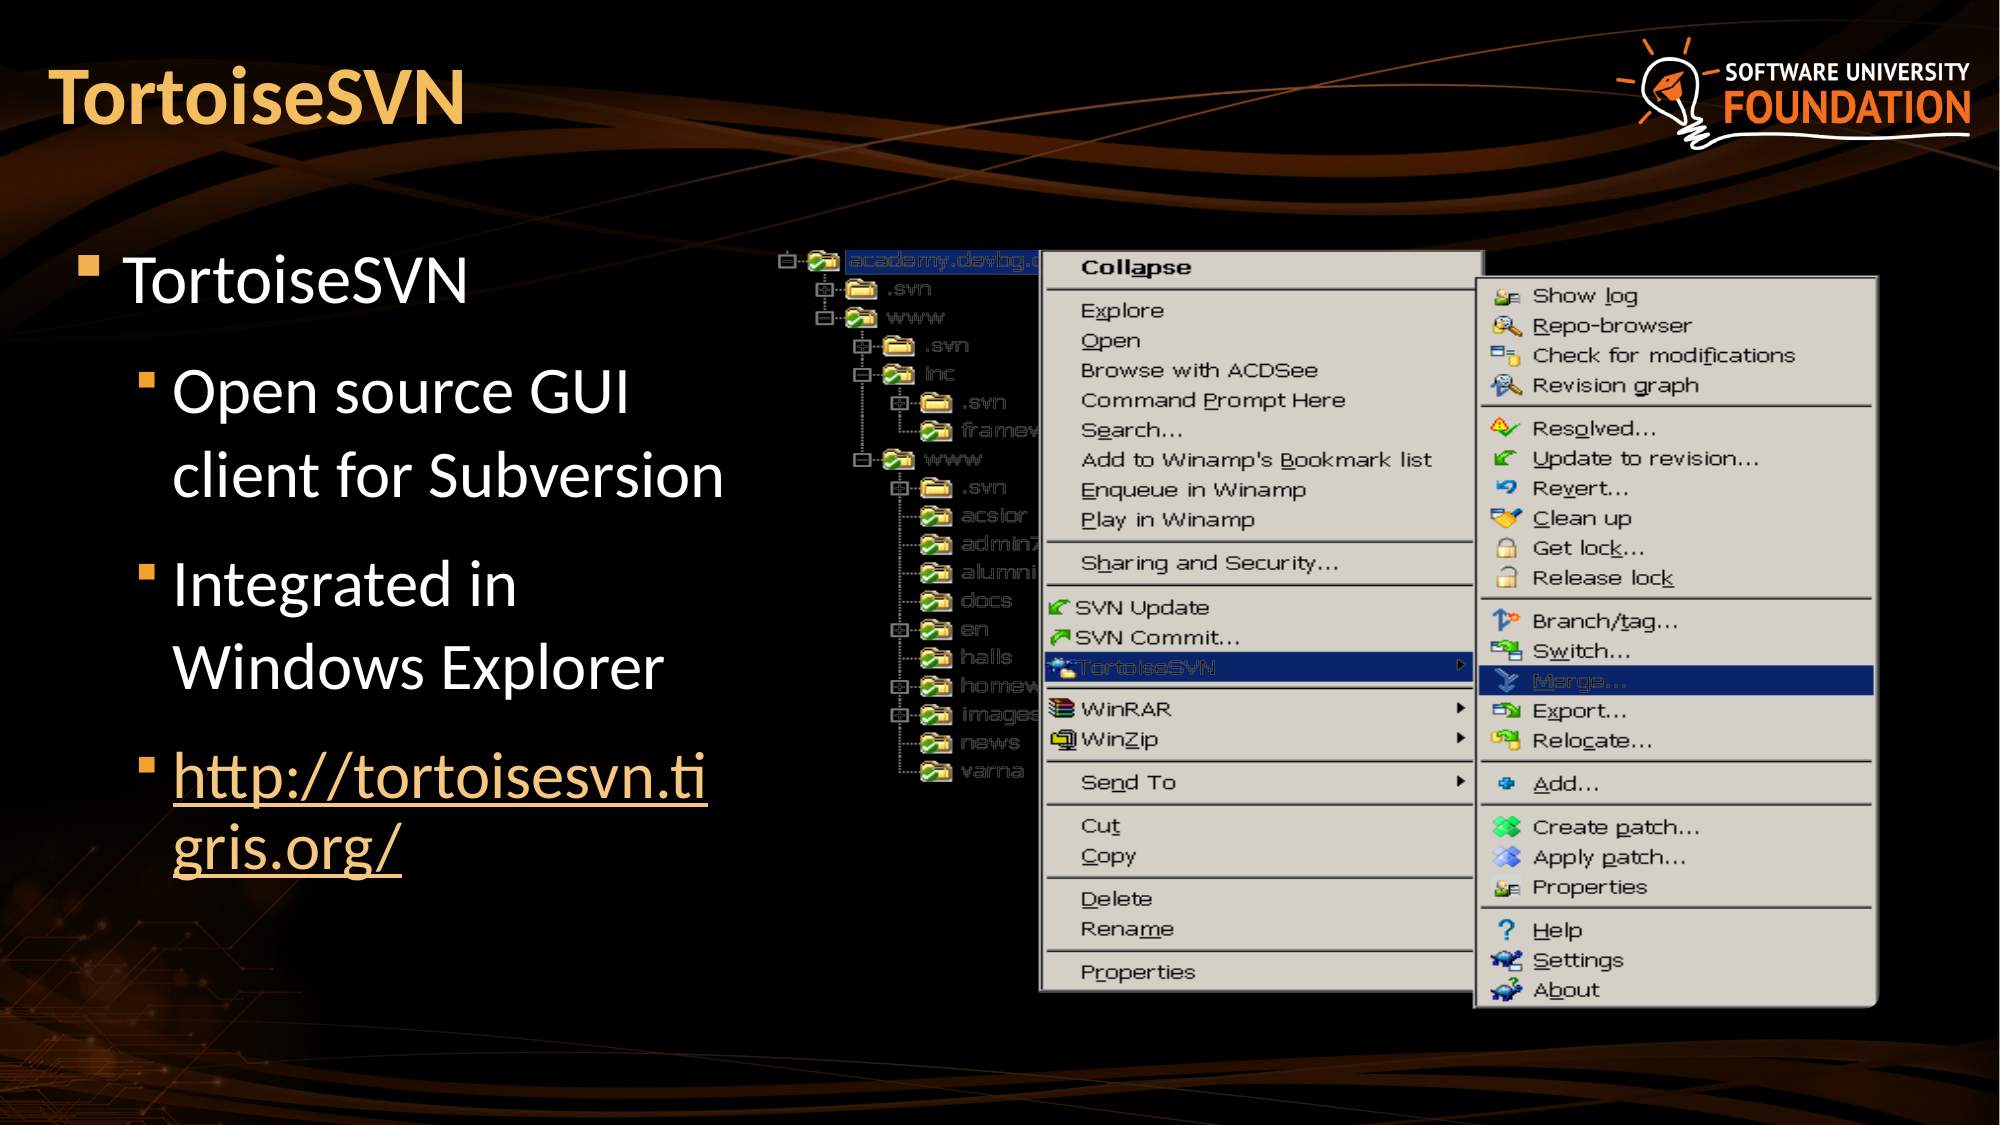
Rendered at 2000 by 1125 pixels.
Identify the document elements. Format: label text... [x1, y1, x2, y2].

picture [0, 0, 2000, 1125]
list TortoiseSVN Open source GUI client for Subversion Integrated in Windows Explorer http://tortoisesvn.tigris.org/ [54, 222, 758, 1073]
title TortoiseSVN [30, 6, 1602, 189]
